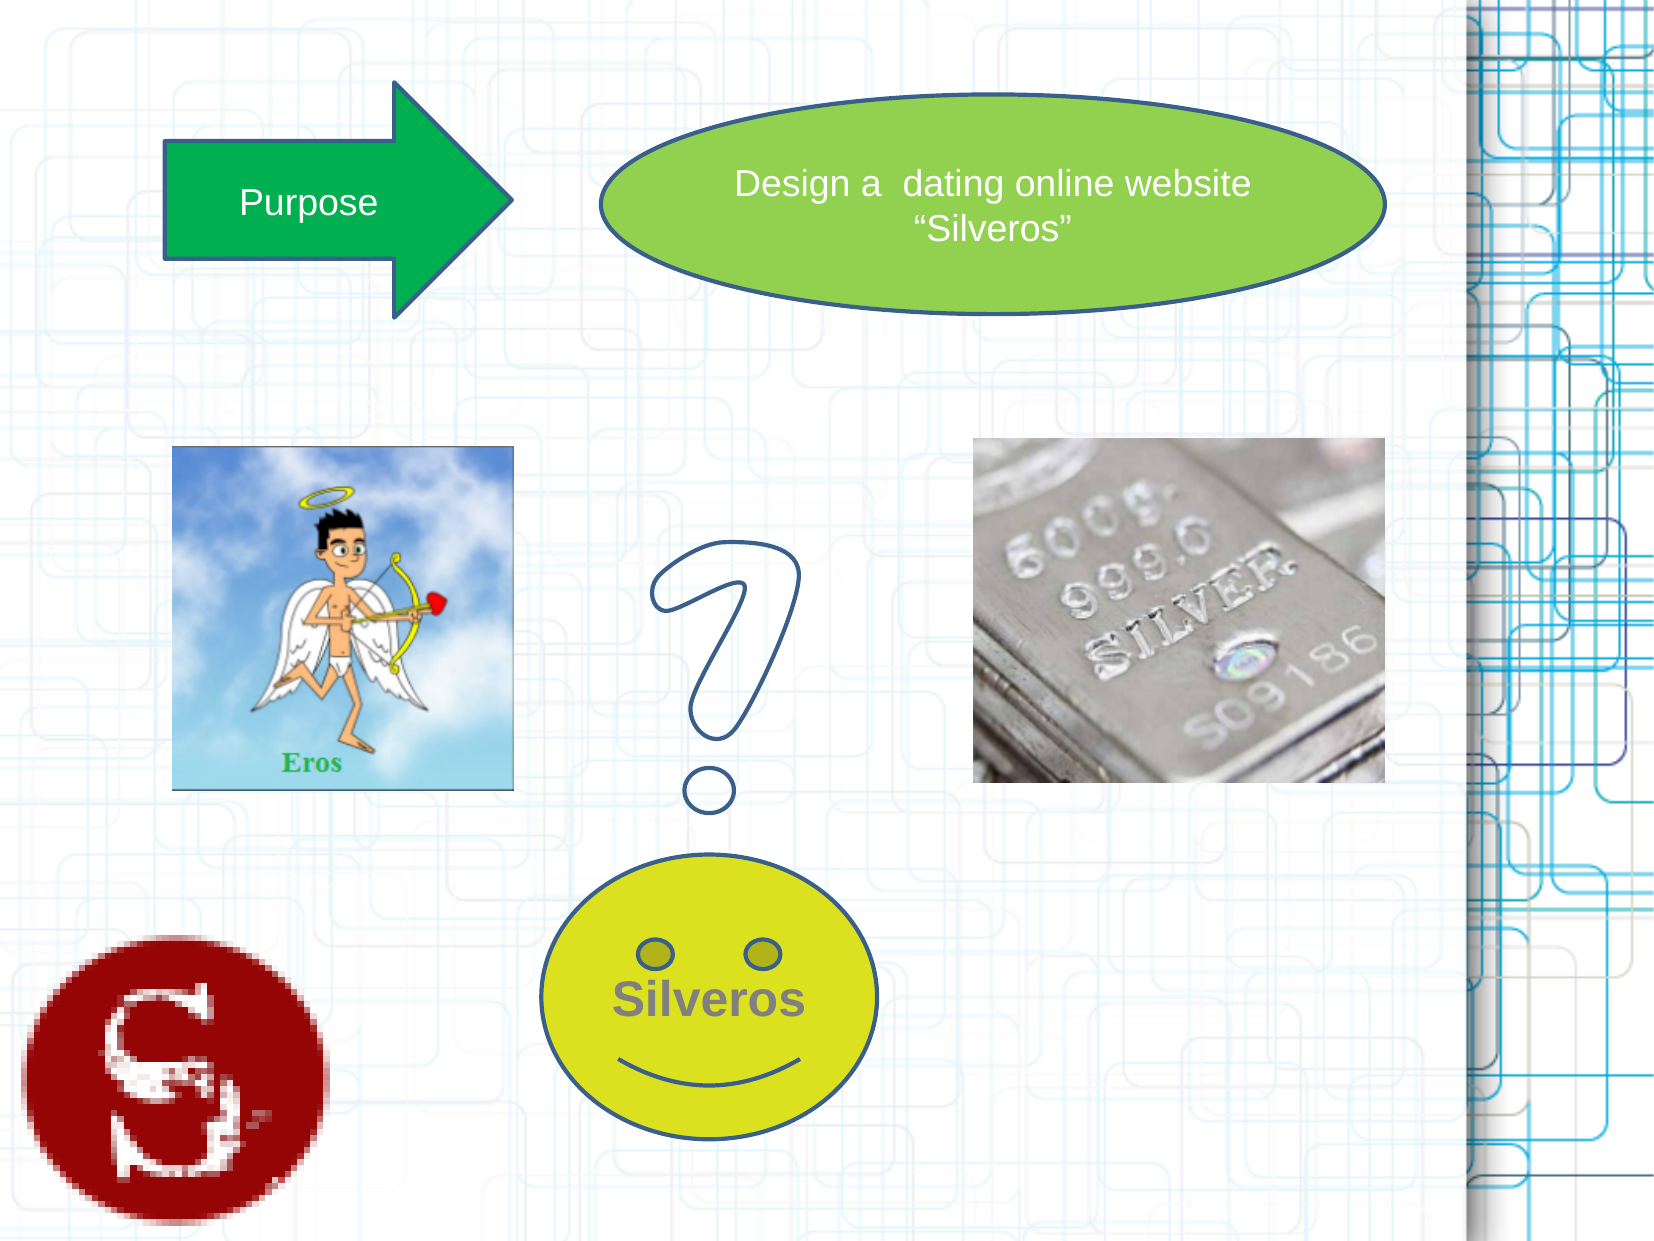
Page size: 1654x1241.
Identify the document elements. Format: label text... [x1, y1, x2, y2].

text_box [649, 539, 801, 742]
text_box [91, 796, 1225, 981]
picture [0, 0, 1654, 1241]
text_box Design a dating online website “Silveros” [598, 92, 1387, 317]
text_box Purpose [162, 80, 514, 320]
text_box [179, 290, 1418, 1010]
text_box [682, 765, 737, 816]
text_box [58, 49, 1418, 257]
text_box Silveros [539, 852, 880, 1142]
